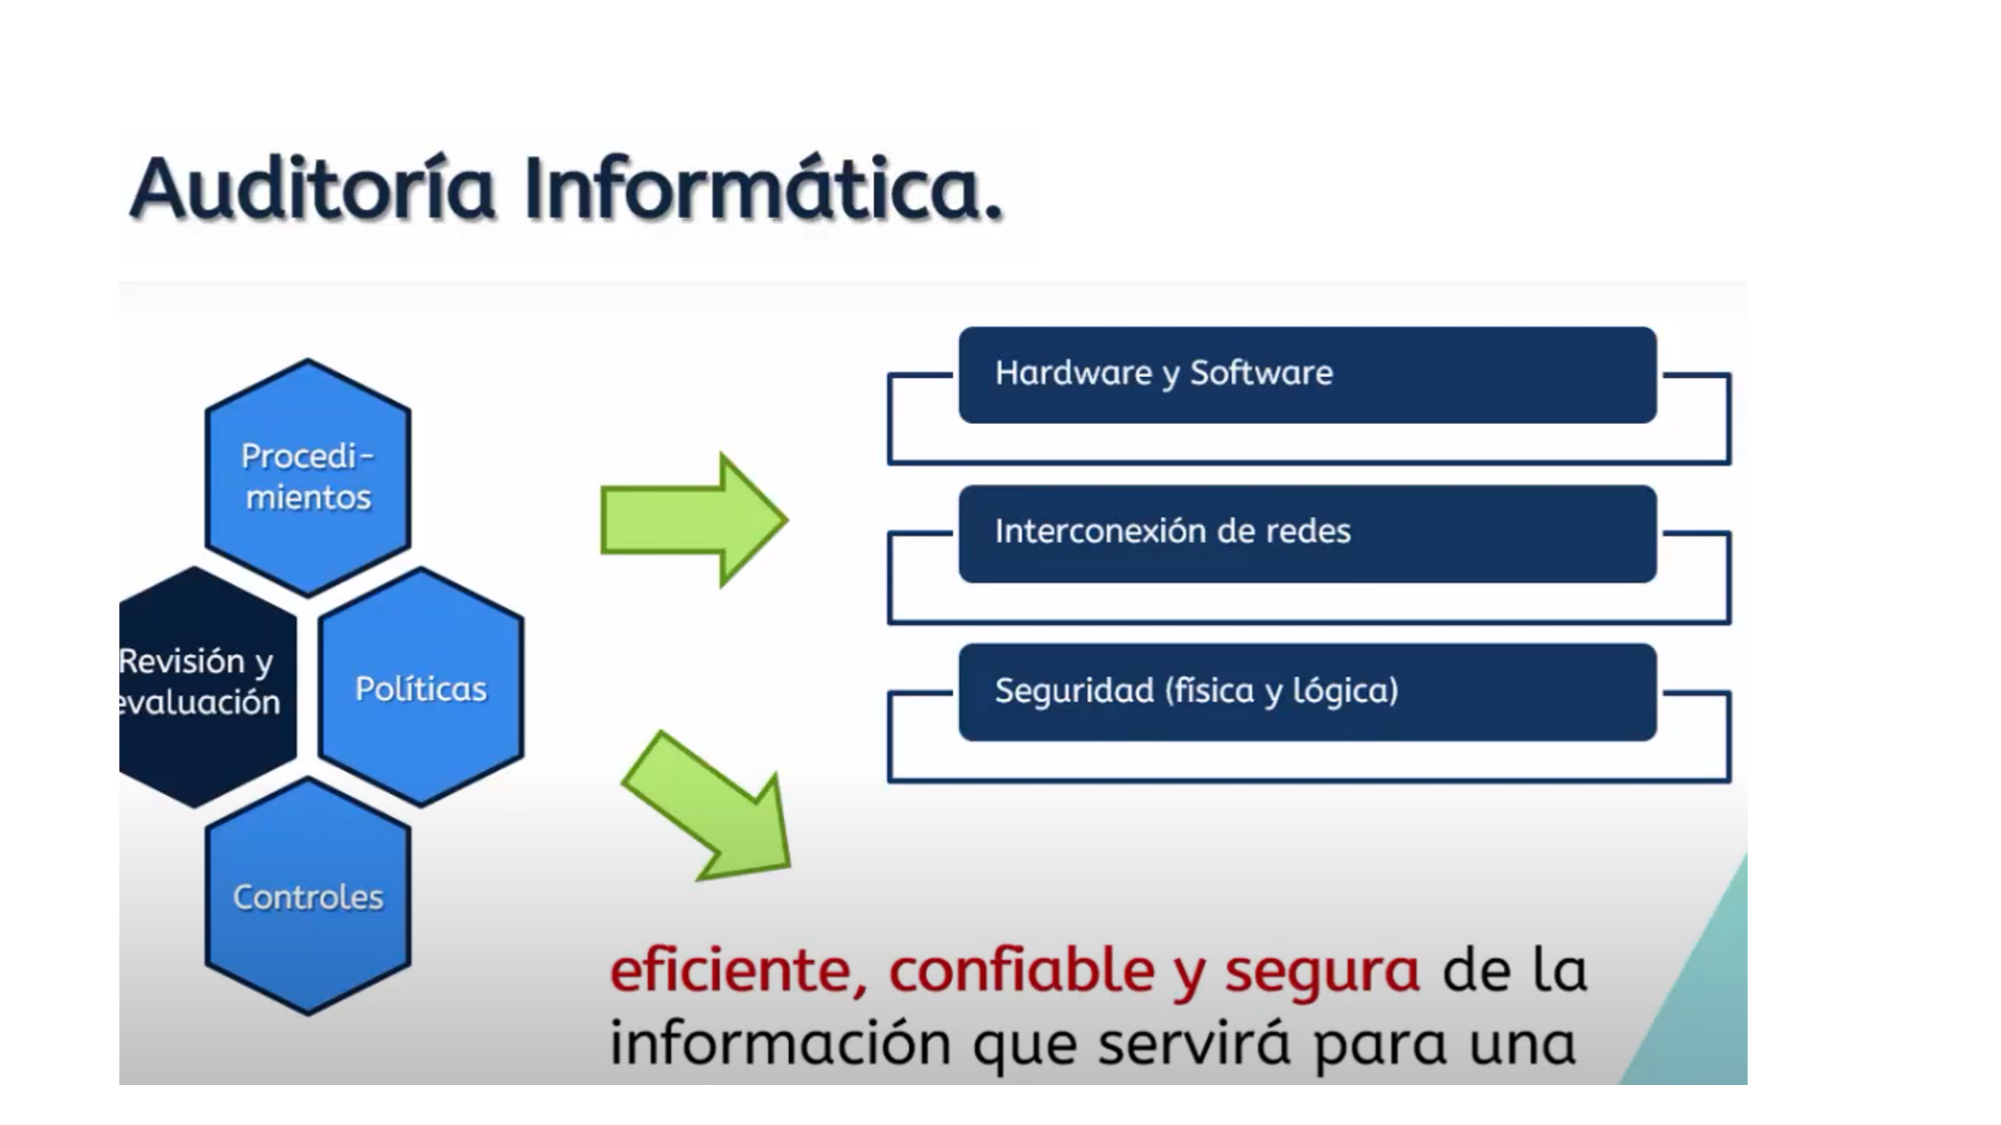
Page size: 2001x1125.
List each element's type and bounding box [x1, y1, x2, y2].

picture [119, 132, 1038, 263]
picture [119, 281, 1748, 1085]
